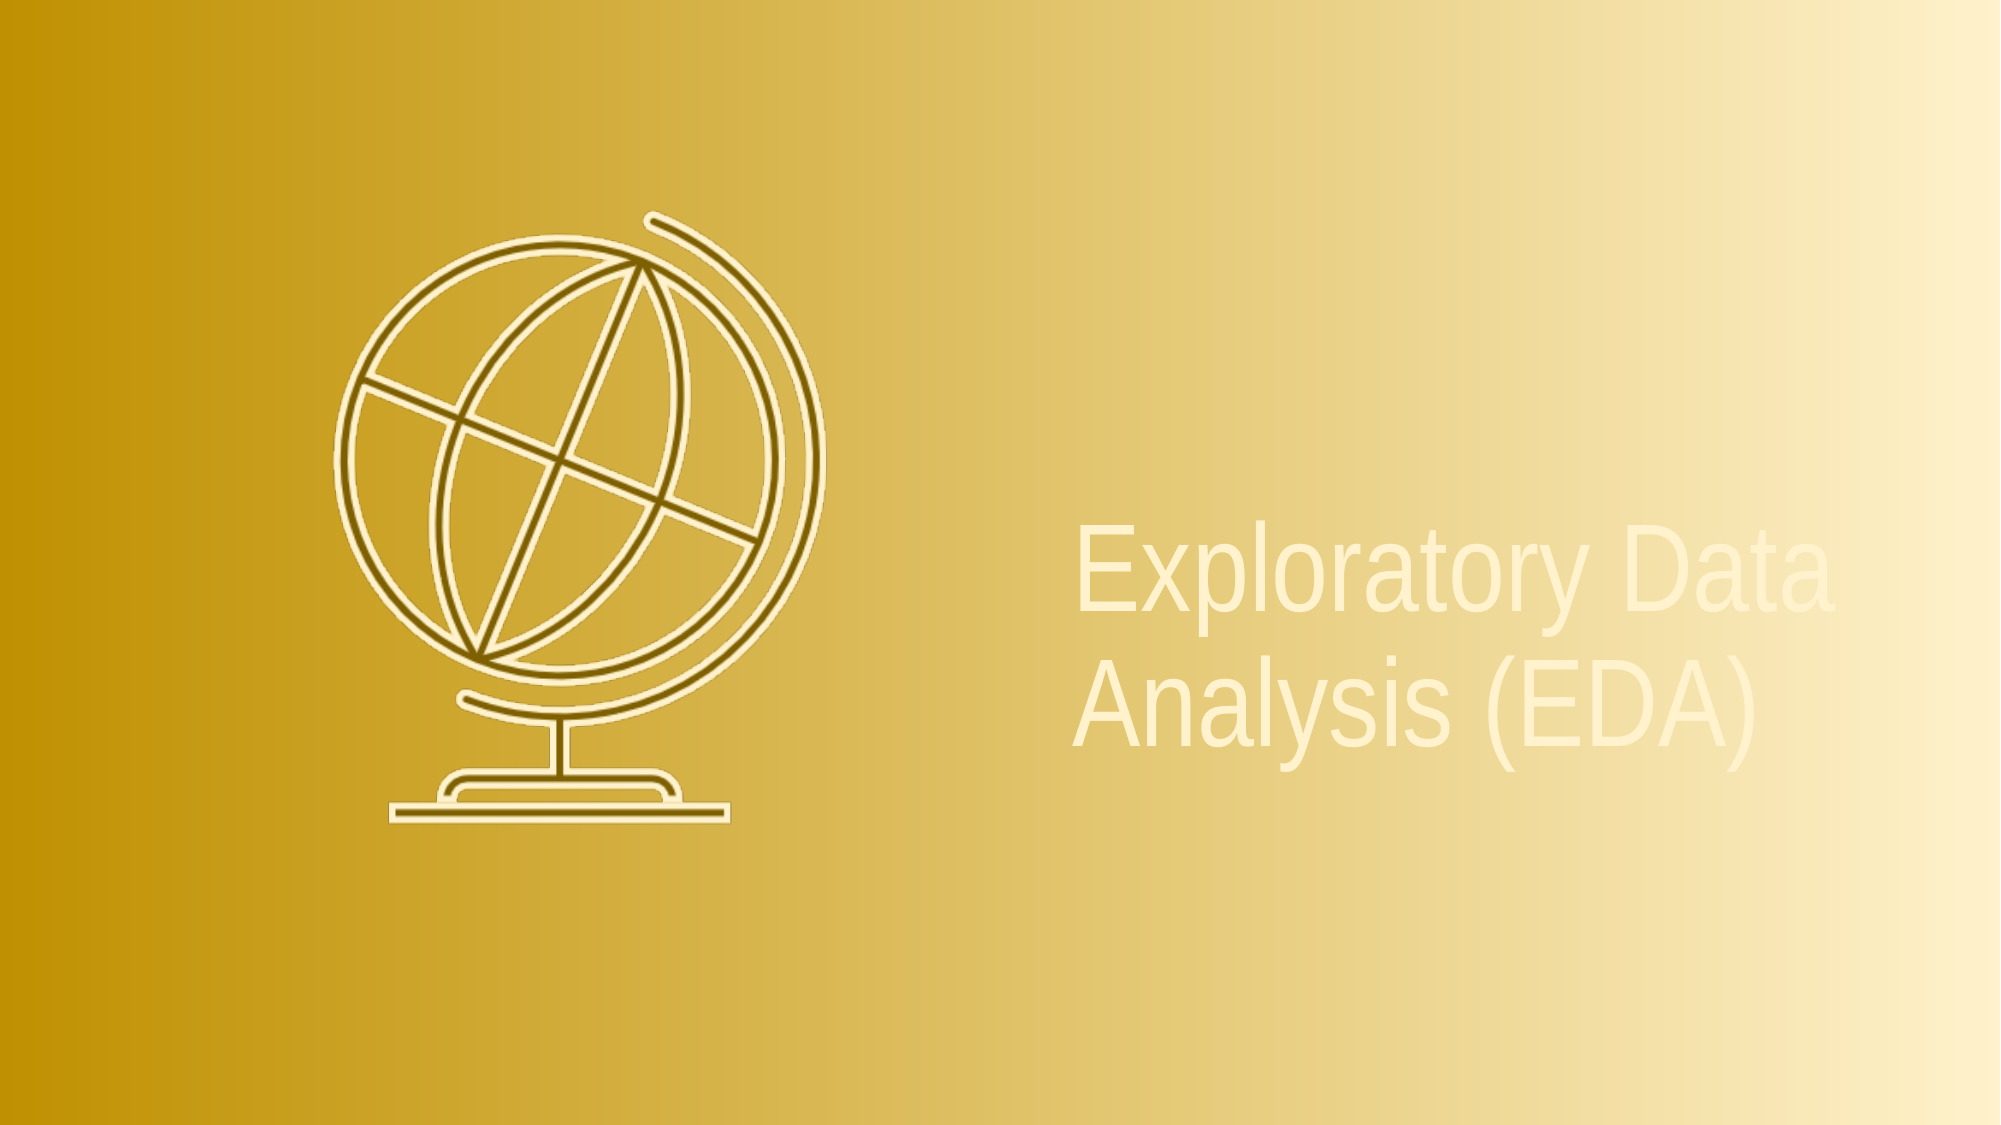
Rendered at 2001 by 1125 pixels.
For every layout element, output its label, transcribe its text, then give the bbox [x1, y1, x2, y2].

picture [259, 176, 916, 833]
title Exploratory Data Analysis (EDA) [1057, 267, 1987, 782]
